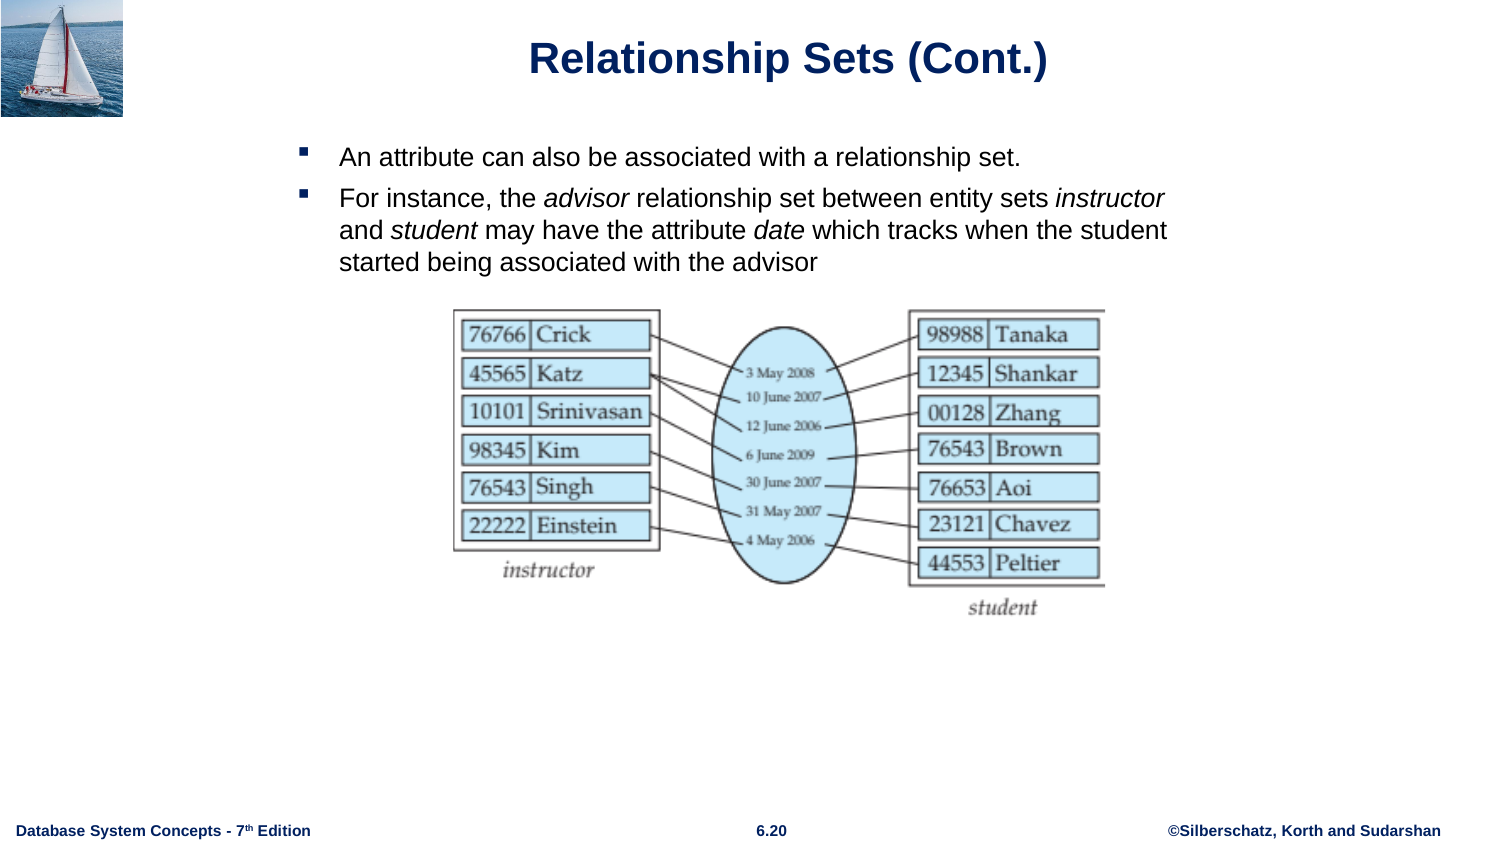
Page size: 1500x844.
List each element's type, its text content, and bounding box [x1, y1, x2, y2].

title Relationship Sets (Cont.) [125, 14, 1452, 90]
picture [0, 0, 123, 117]
list An attribute can also be associated with a relationship set. For instance, the advisor relationship set between entity sets instructor and student may have the attribute date which tracks when the student started being associated with the advisor [282, 132, 1220, 287]
picture [453, 308, 1106, 619]
